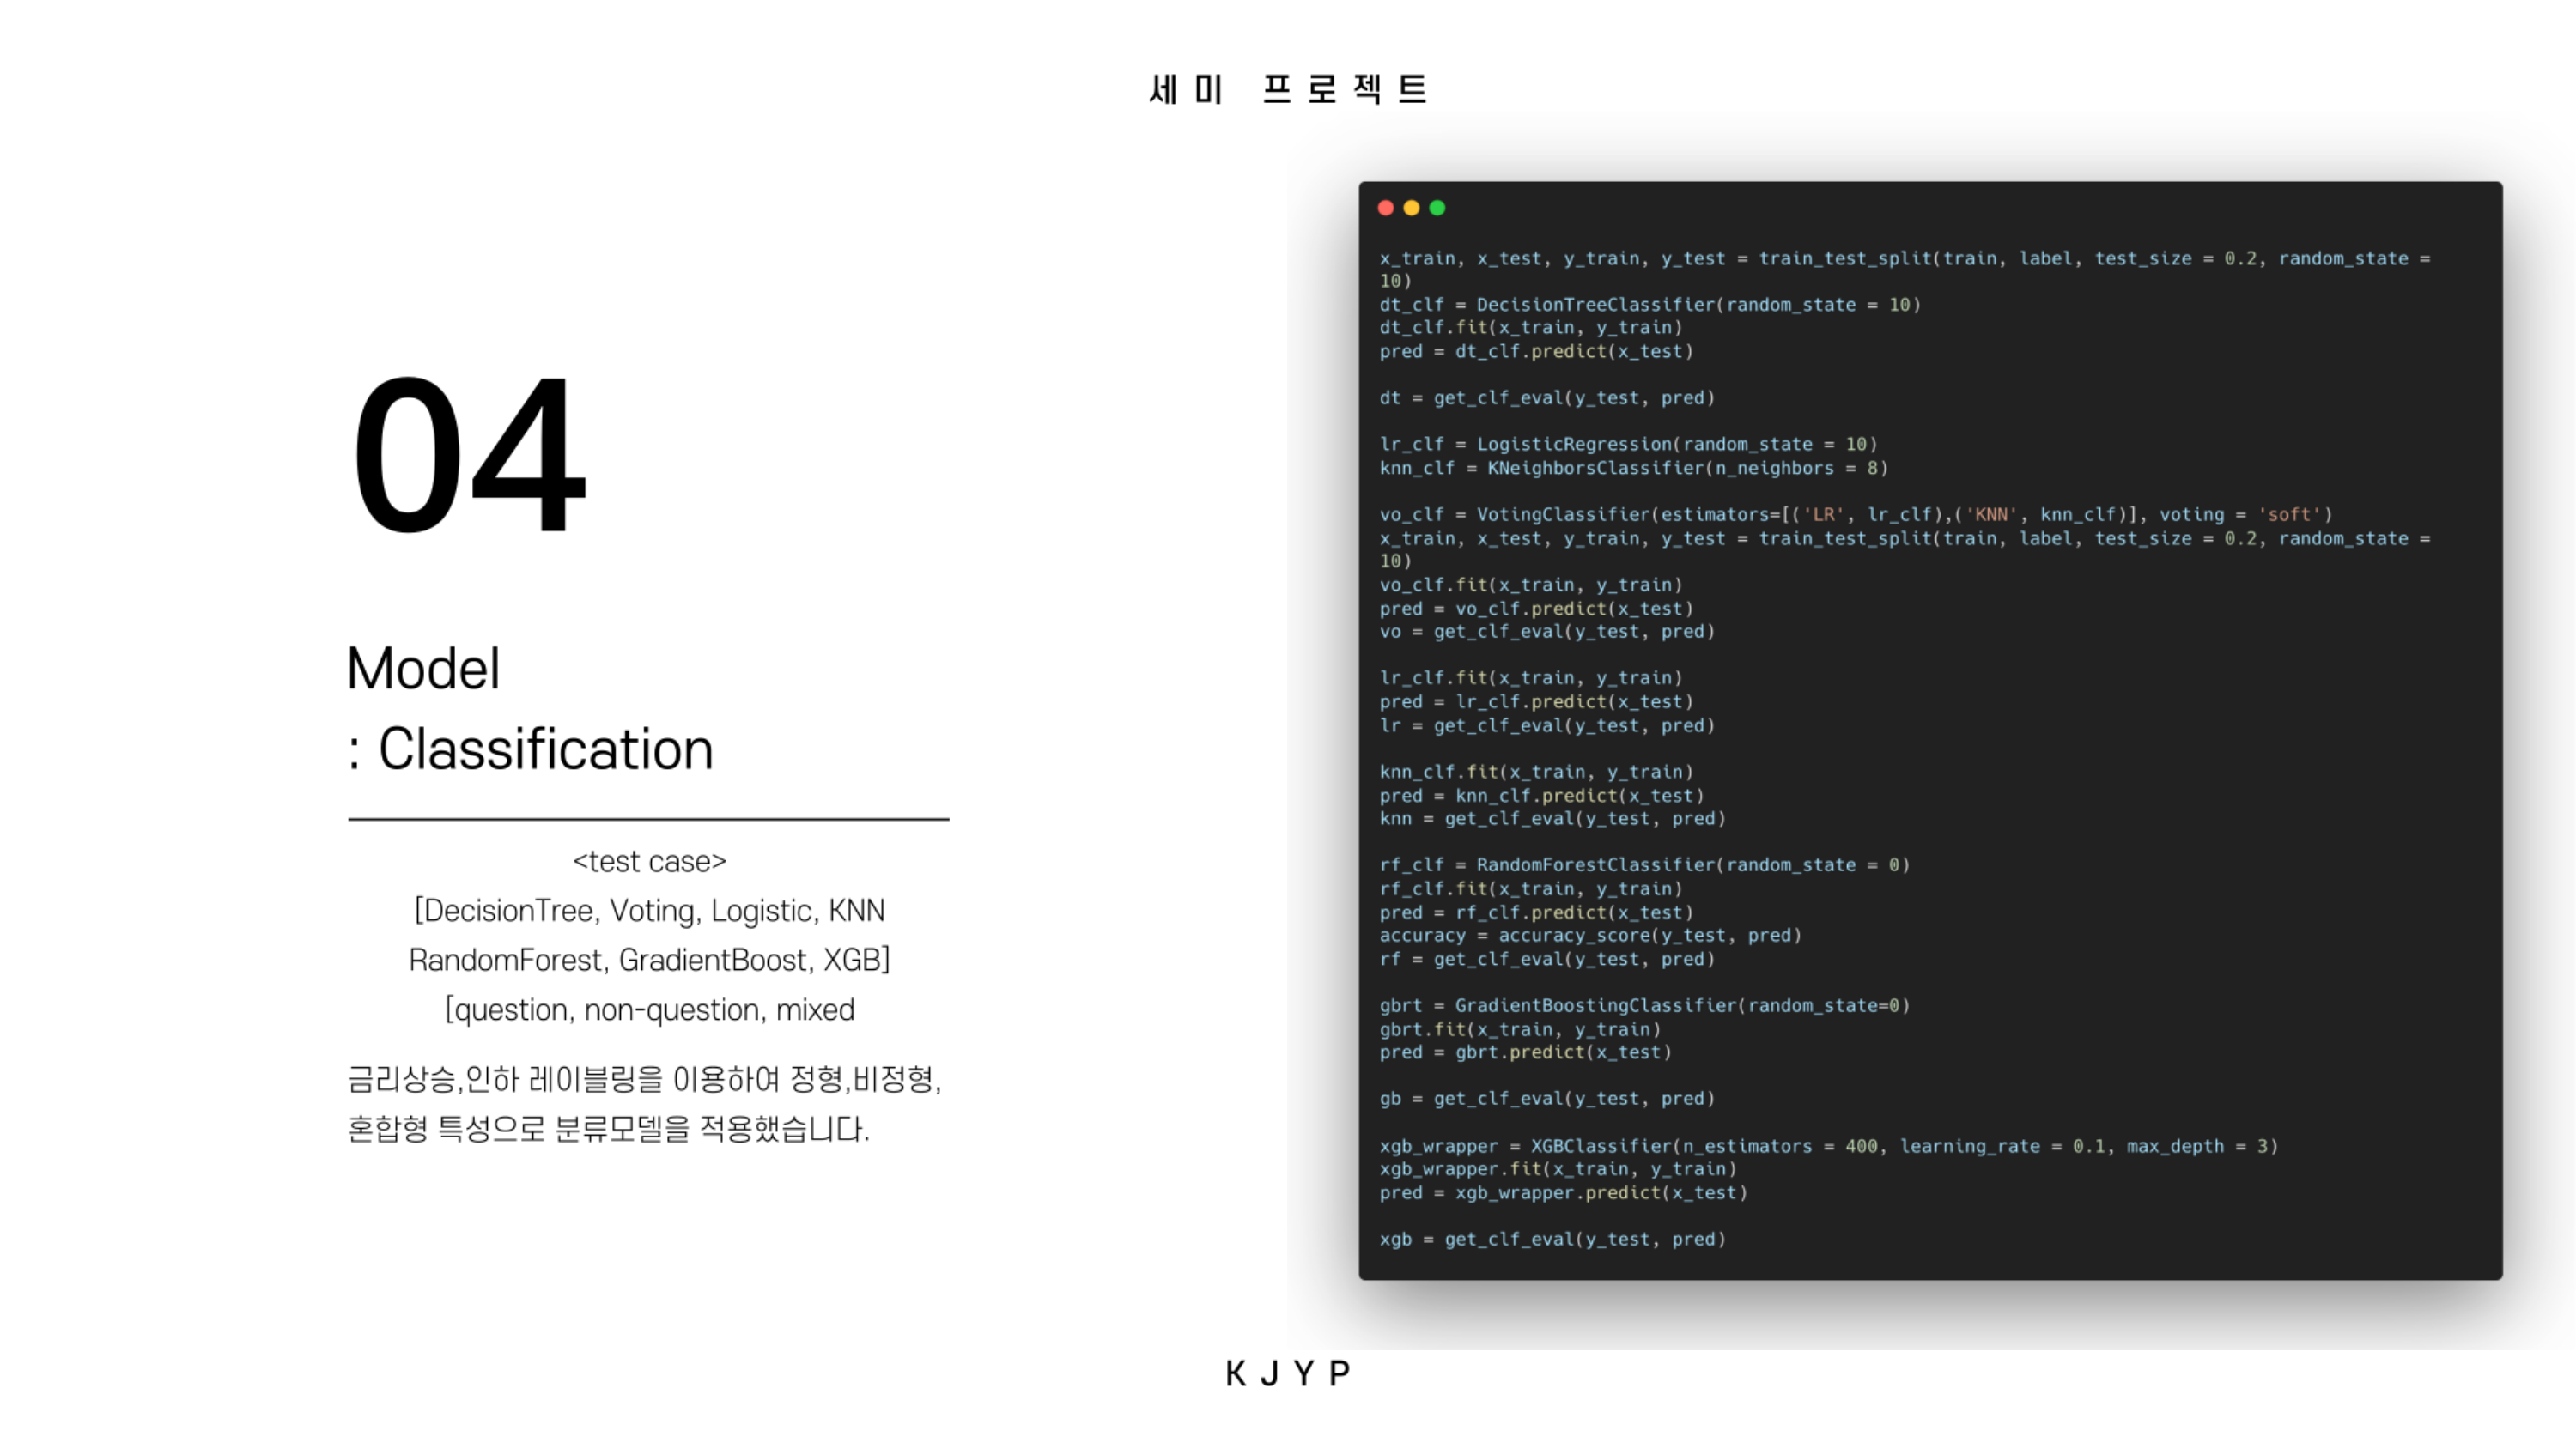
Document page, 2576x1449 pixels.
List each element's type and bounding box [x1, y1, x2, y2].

picture [556, 61, 2576, 1401]
text_box [316, 268, 960, 1156]
